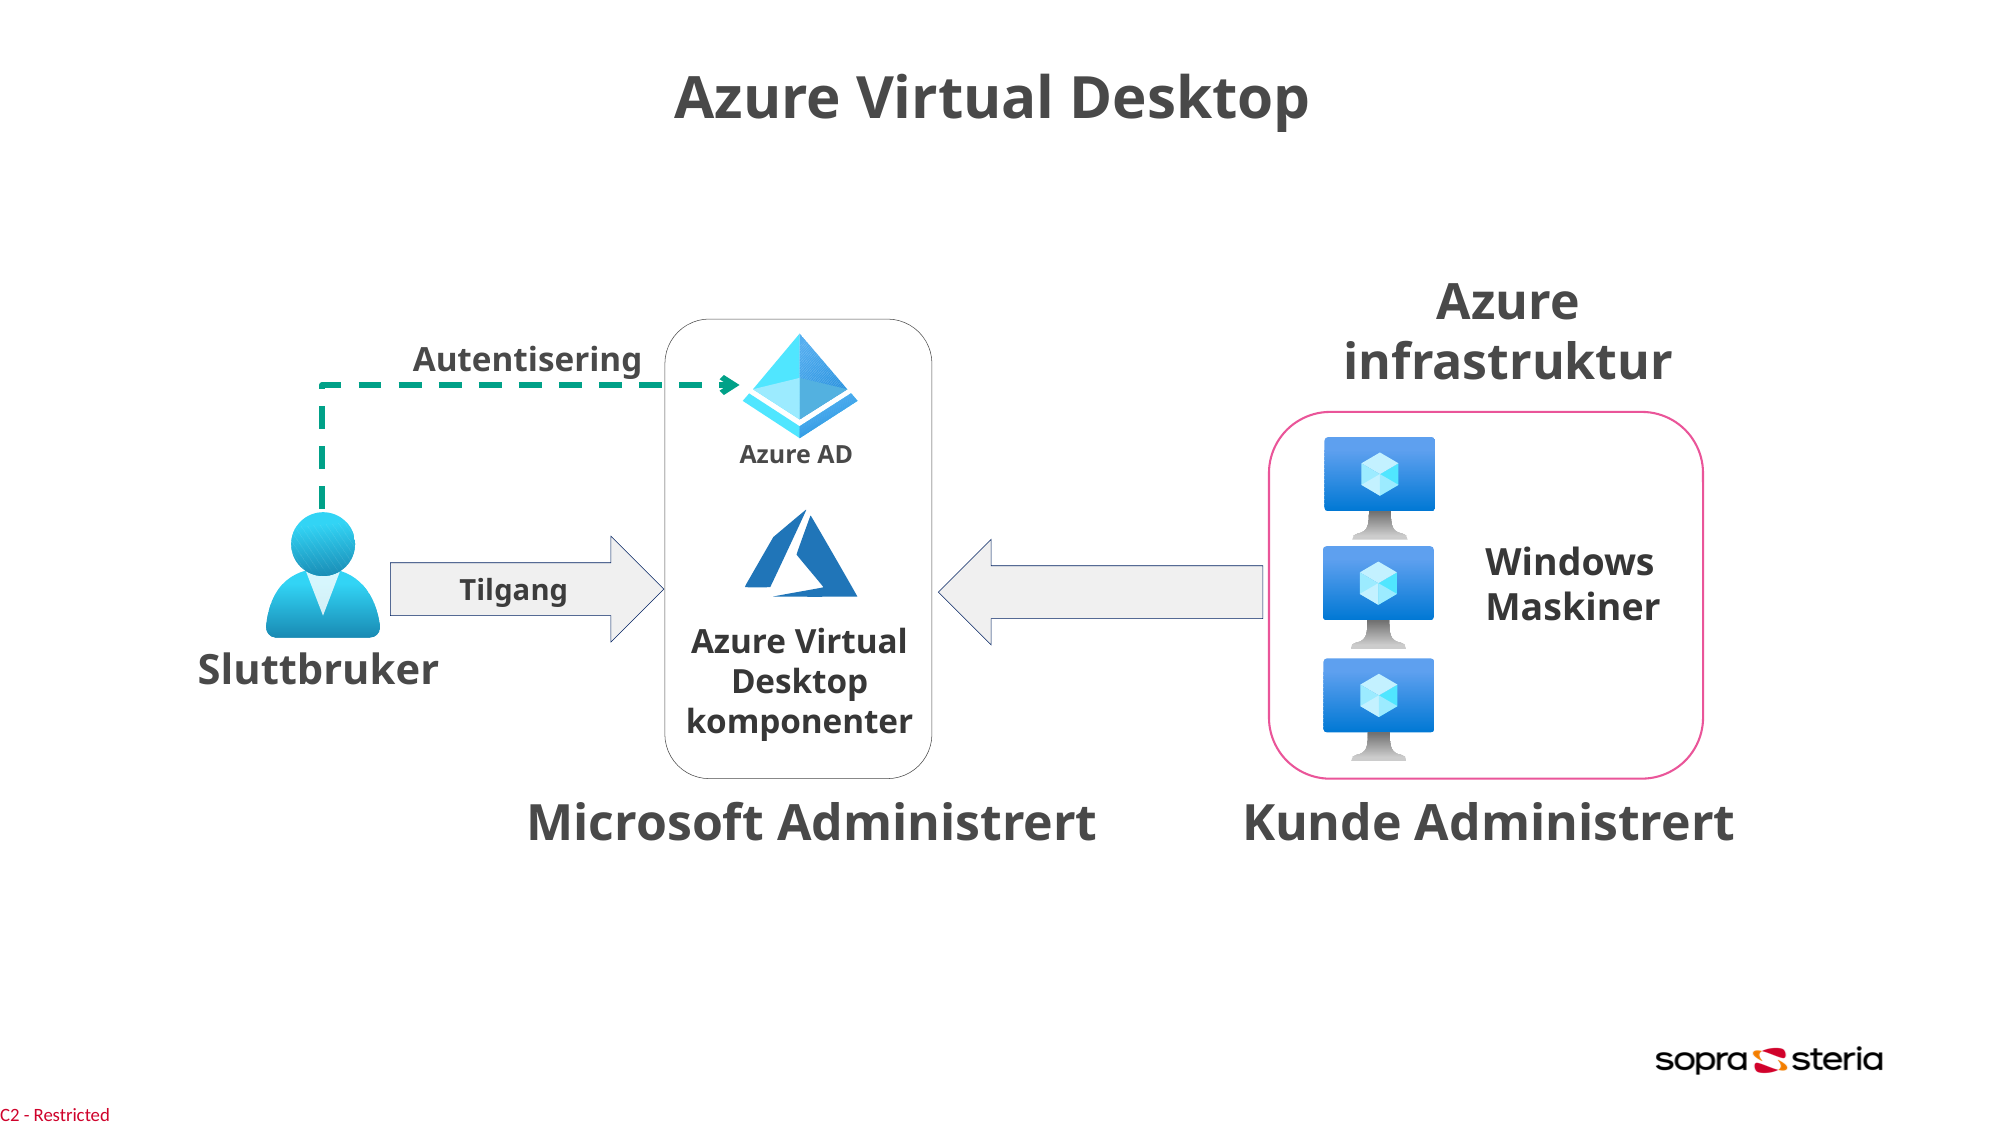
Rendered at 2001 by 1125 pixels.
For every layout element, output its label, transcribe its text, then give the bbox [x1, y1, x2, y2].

picture [1319, 542, 1436, 650]
picture [1320, 655, 1436, 762]
title Azure Virtual Desktop [79, 59, 1921, 150]
text_box [663, 477, 933, 612]
text_box Kunde Administrert [1227, 782, 1852, 858]
text_box Microsoft Administrert [511, 782, 1136, 858]
text_box [1267, 410, 1705, 780]
text_box Autentisering [398, 330, 468, 386]
text_box Azure Virtual Desktop komponenter [660, 612, 939, 748]
picture [739, 330, 859, 440]
text_box Azure infrastruktur [1196, 262, 1821, 397]
text_box [663, 317, 933, 431]
text_box [666, 748, 931, 780]
picture [1321, 433, 1437, 541]
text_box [468, 238, 593, 656]
text_box Tilgang [593, 533, 666, 645]
text_box Sluttbruker [183, 635, 483, 700]
picture [262, 508, 382, 639]
text_box Tilgang [389, 561, 468, 617]
picture [741, 506, 858, 598]
text_box Windows Maskiner [1470, 530, 2000, 636]
text_box Azure AD [657, 431, 936, 477]
text_box Autentisering [593, 330, 691, 386]
picture [1638, 1028, 1900, 1093]
text_box [936, 536, 1264, 648]
